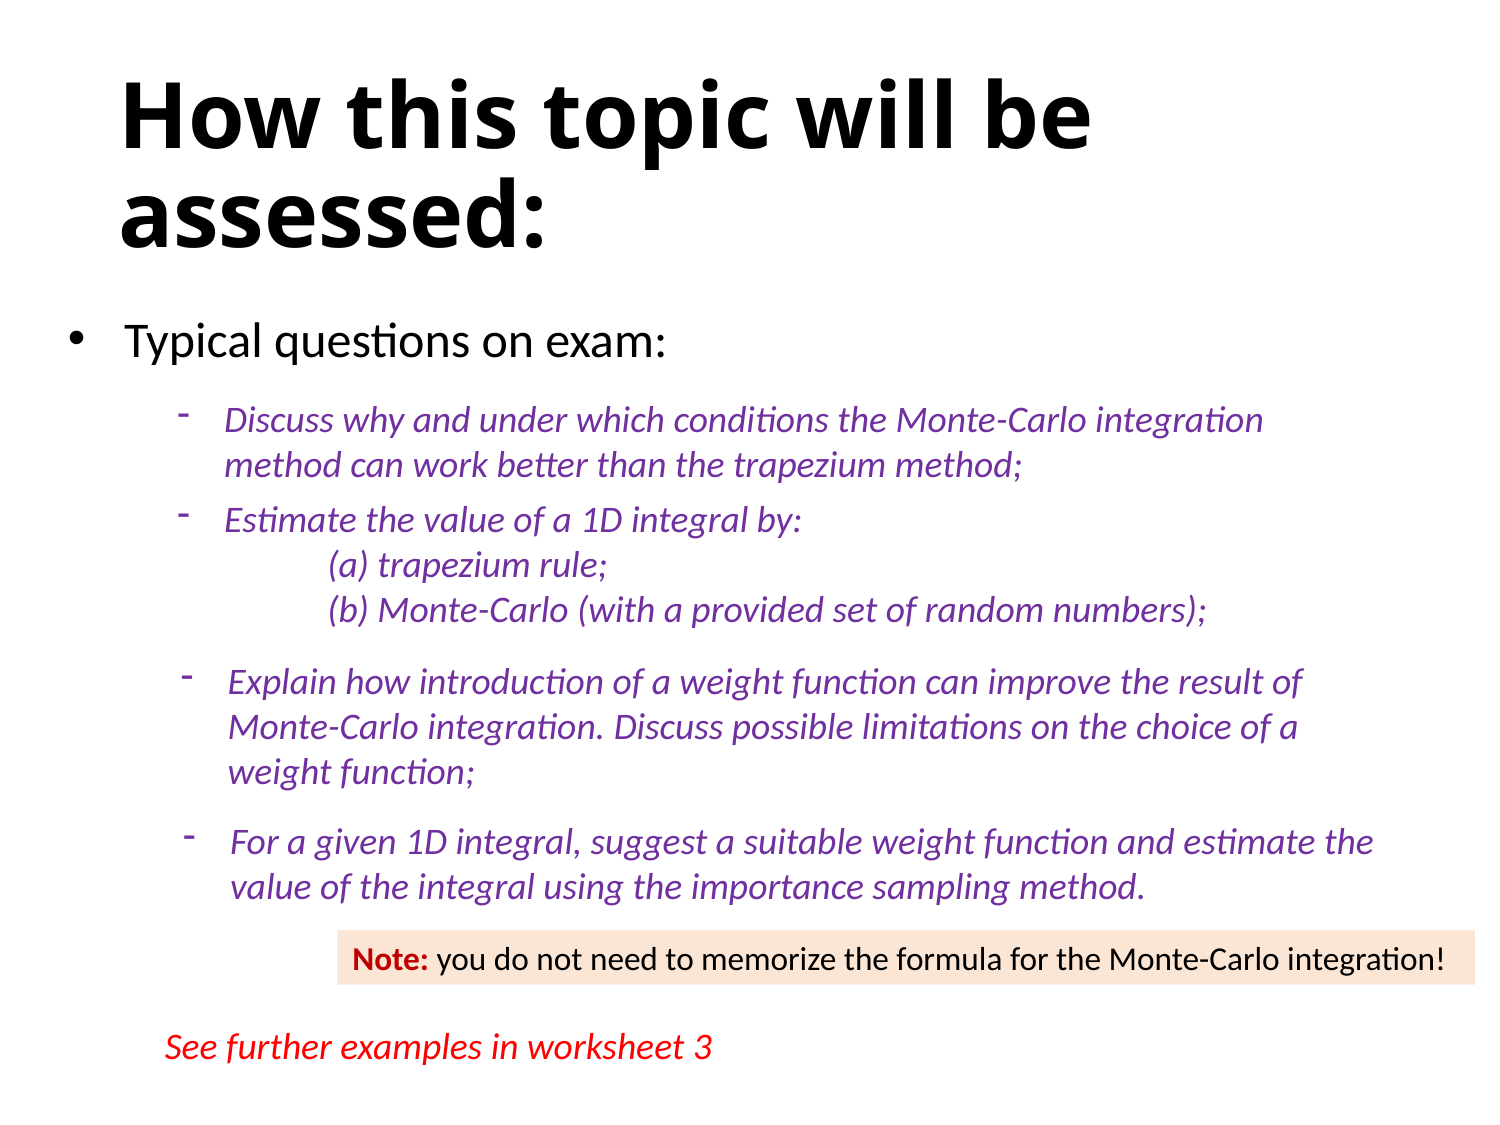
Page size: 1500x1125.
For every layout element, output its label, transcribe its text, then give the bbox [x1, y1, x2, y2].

text_box Explain how introduction of a weight function can improve the result of Monte-Carlo integration. Discuss possible limitations on the choice of a weight function; [166, 649, 1418, 800]
title How this topic will be assessed: [103, 59, 1397, 278]
text_box Typical questions on exam: [53, 299, 1116, 435]
text_box See further examples in worksheet 3 [150, 1014, 775, 1075]
text_box Estimate the value of a 1D integral by: (a) trapezium rule; (b) Monte-Carlo (with a provided set of random numbers); [162, 487, 1313, 683]
text_box Note: you do not need to memorize the formula for the Monte-Carlo integration! [337, 930, 1475, 985]
text_box For a given 1D integral, suggest a suitable weight function and estimate the value of the integral using the importance sampling method. [168, 809, 1420, 915]
text_box Discuss why and under which conditions the Monte-Carlo integration method can work better than the trapezium method; [162, 387, 1325, 493]
